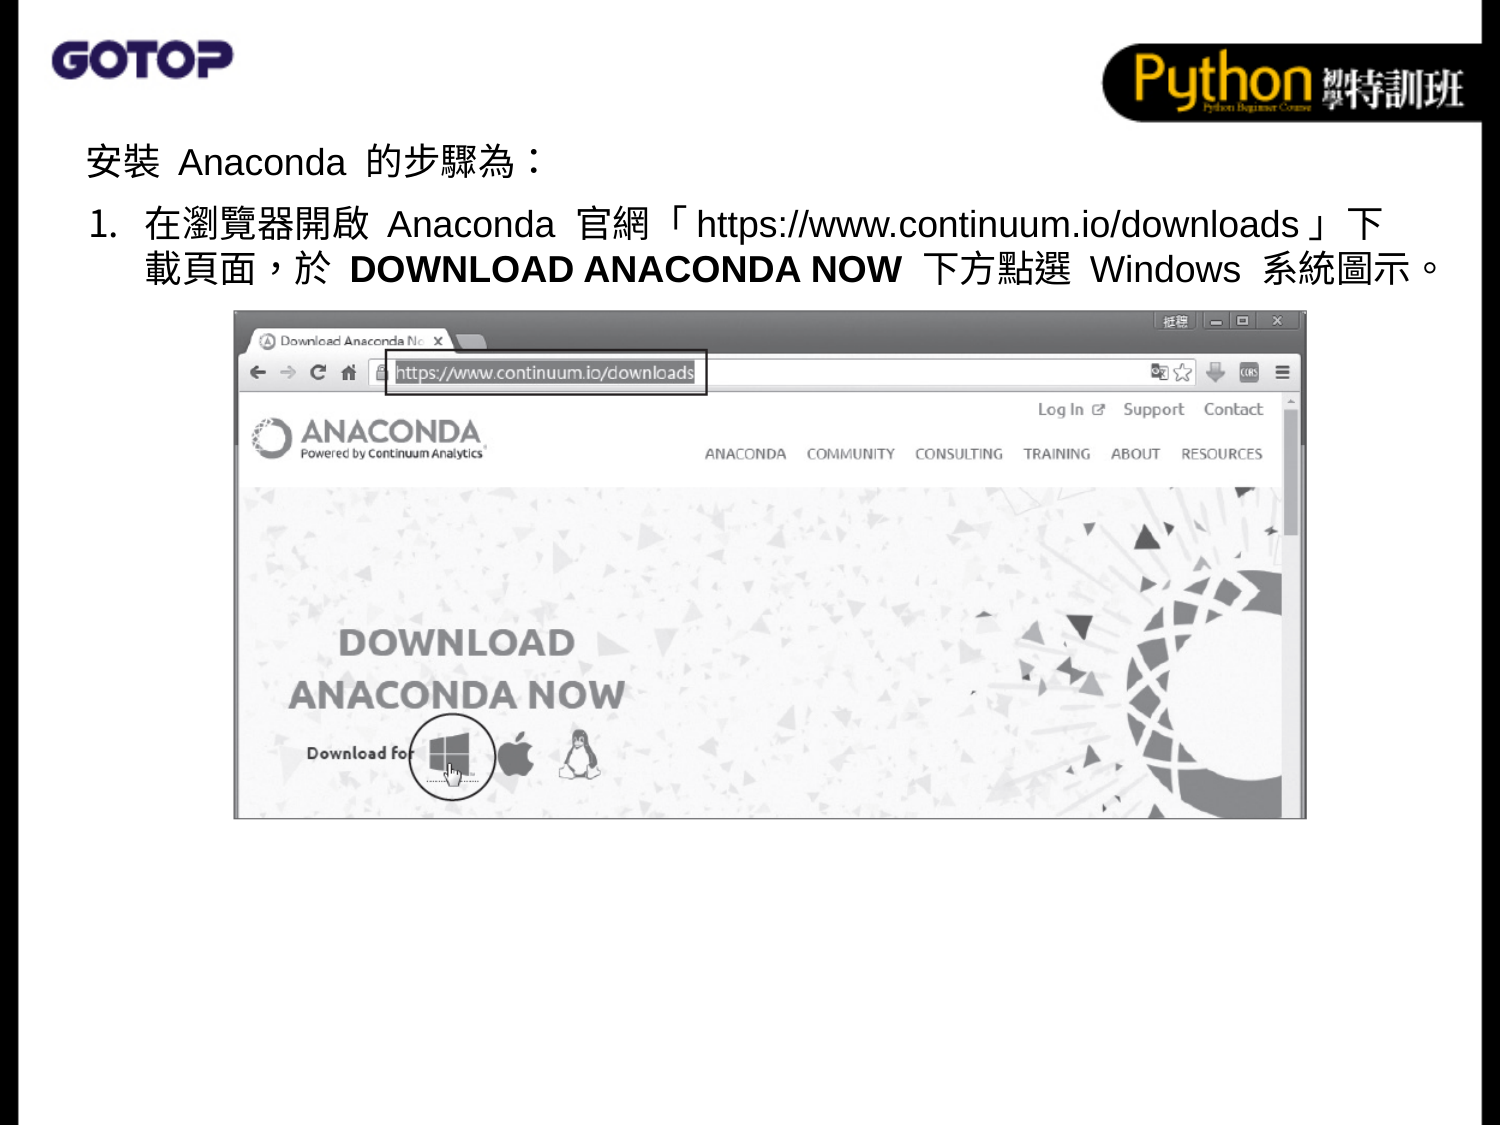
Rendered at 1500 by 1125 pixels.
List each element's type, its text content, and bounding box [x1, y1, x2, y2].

list 安裝 Anaconda 的步驟為： 在瀏覽器開啟 Anaconda 官網「https://www.continuum.io/downloads」下載頁面，於 DOWNLOAD ANACONDA NOW 下方點選 Windows 系統圖示。 [70, 121, 1430, 1067]
picture [0, 0, 1500, 1125]
